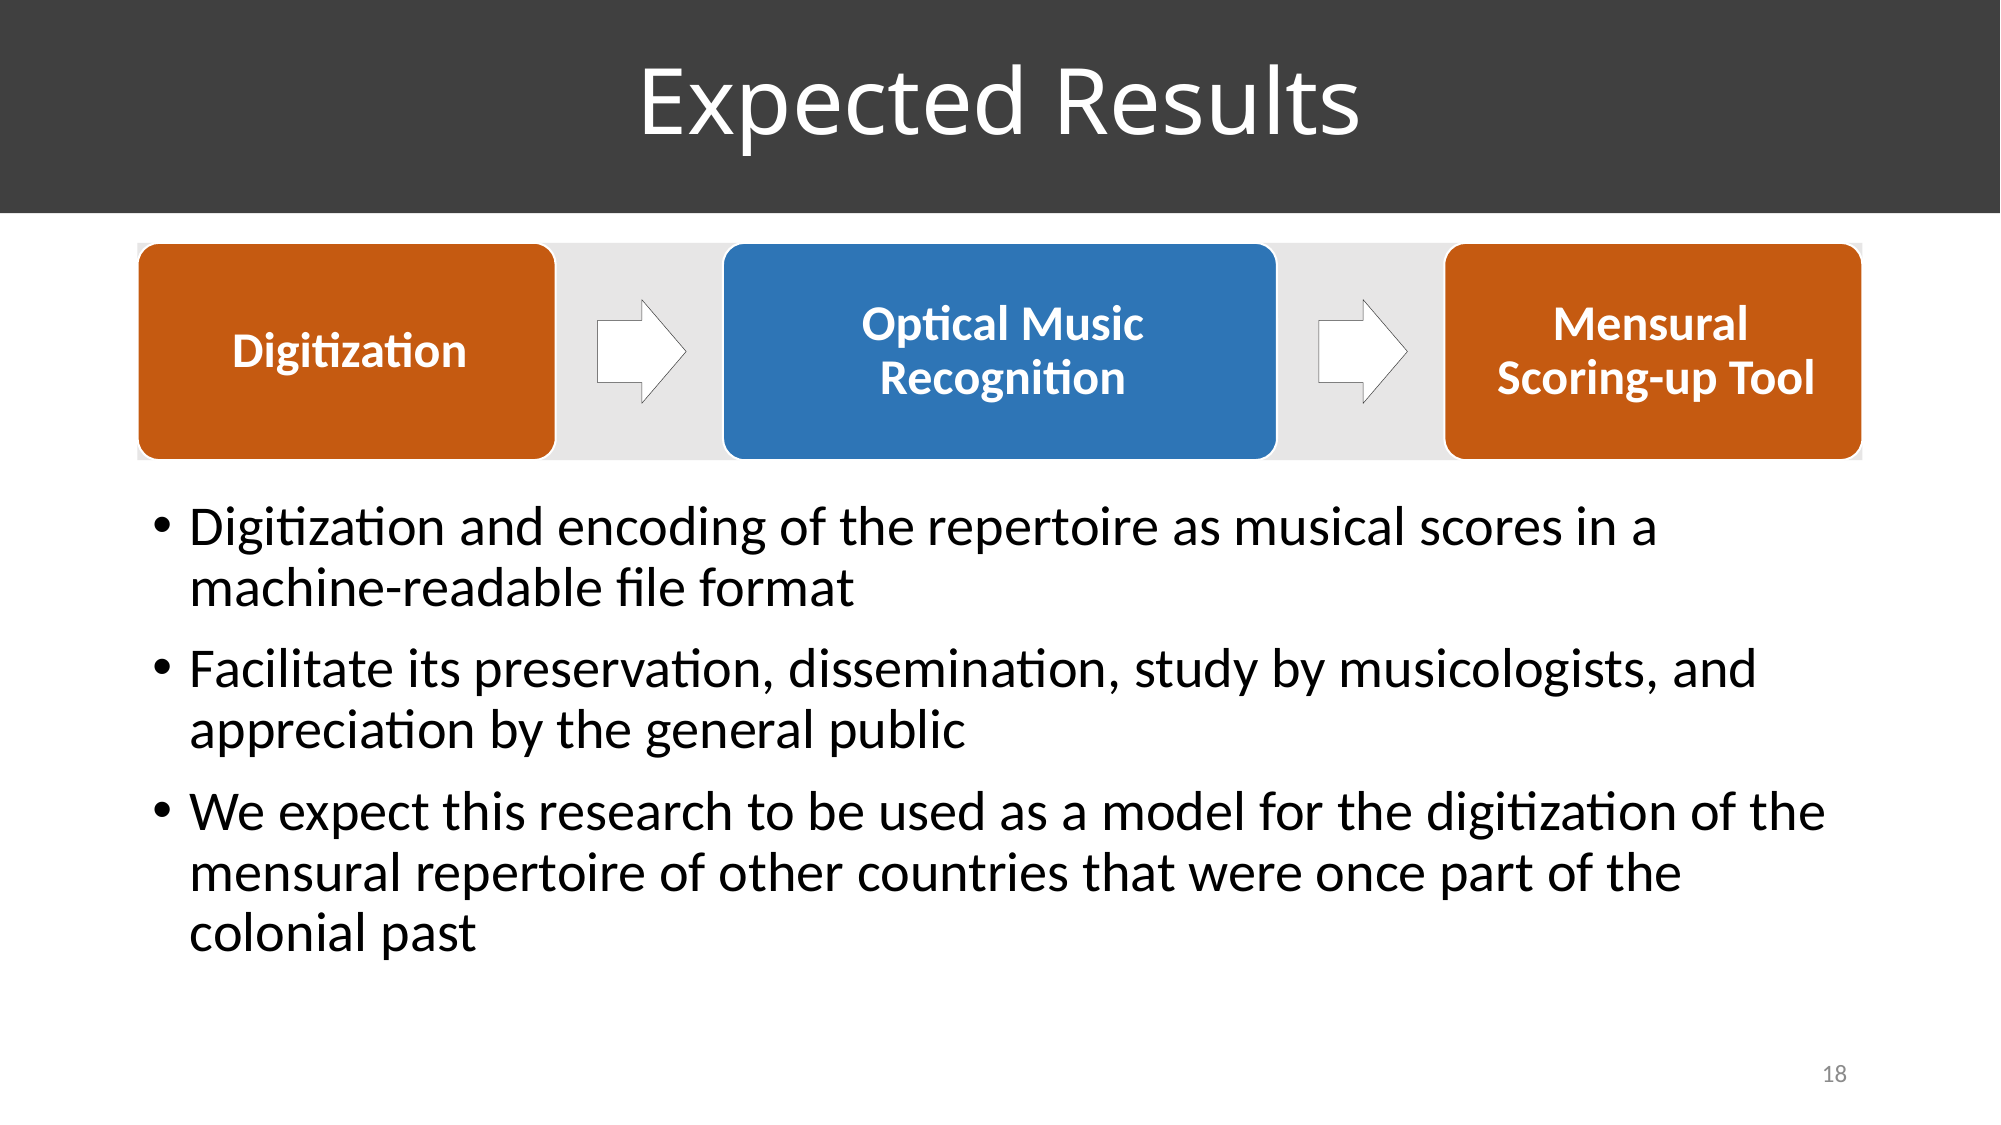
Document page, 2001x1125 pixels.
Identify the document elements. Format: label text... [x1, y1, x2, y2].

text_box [137, 242, 1863, 461]
list Digitization and encoding of the repertoire as musical scores in a machine-readable file format Facilitate its preservation, dissemination, study by musicologists, and appreciation by the general public We expect this research to be used as a model for the digitization of the mensural repertoire of other countries that were once part of the colonial past [137, 489, 1863, 1014]
slide_number 18 [1412, 1042, 1863, 1103]
text_box Expected Results [0, 0, 2000, 214]
